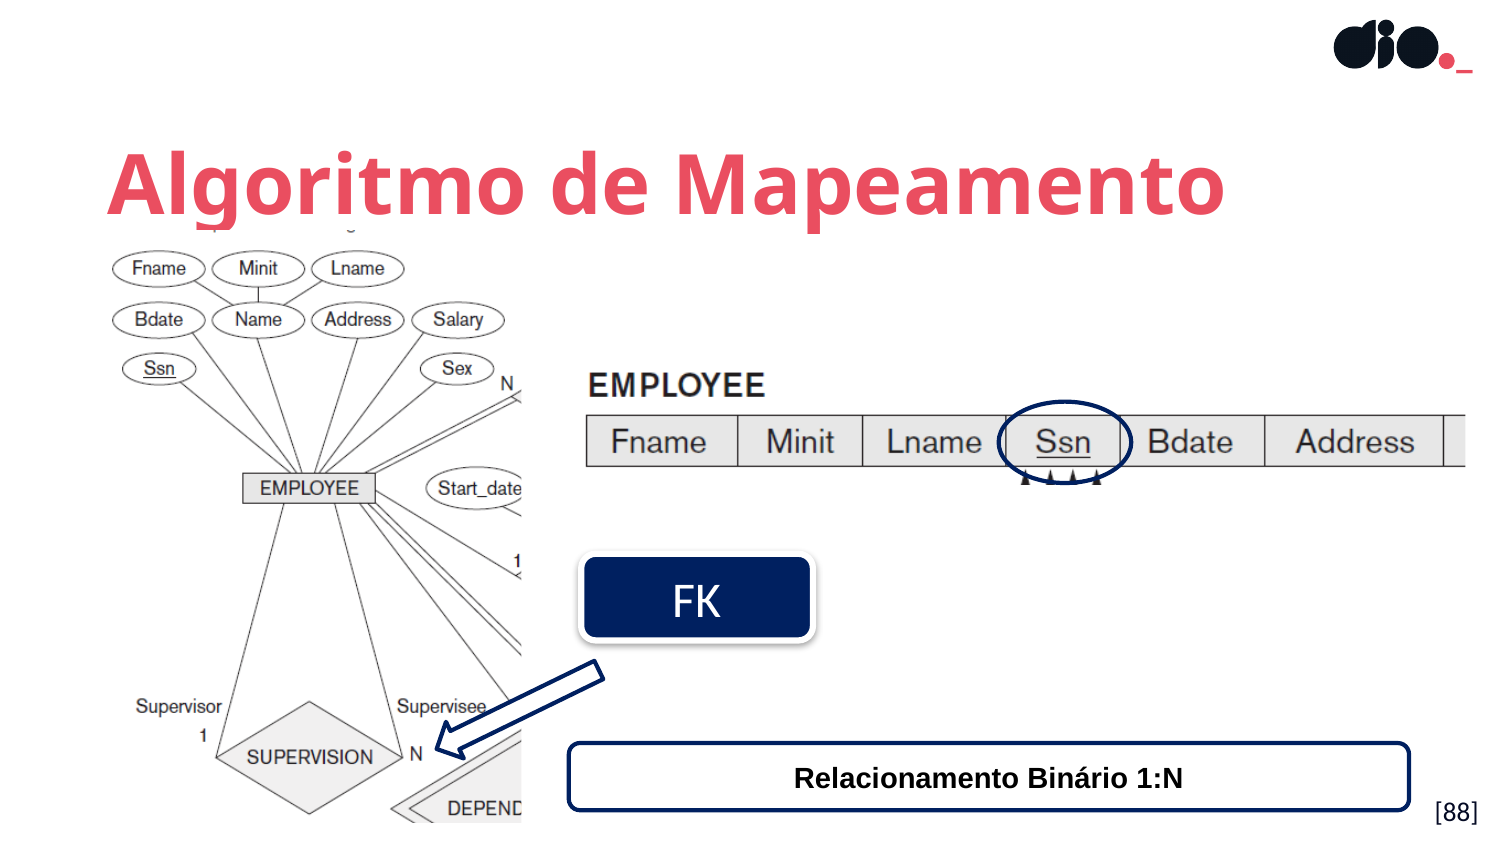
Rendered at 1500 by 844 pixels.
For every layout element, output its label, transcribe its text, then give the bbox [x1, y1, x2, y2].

slide_number [88] [1403, 779, 1494, 844]
picture [568, 359, 1466, 485]
text_box Relacionamento Binário 1:N [566, 740, 1412, 813]
picture [99, 230, 522, 823]
text_box Algoritmo de Mapeamento [92, 104, 1408, 243]
text_box FK [578, 550, 817, 644]
picture [1333, 19, 1473, 74]
text_box [526, 658, 606, 720]
